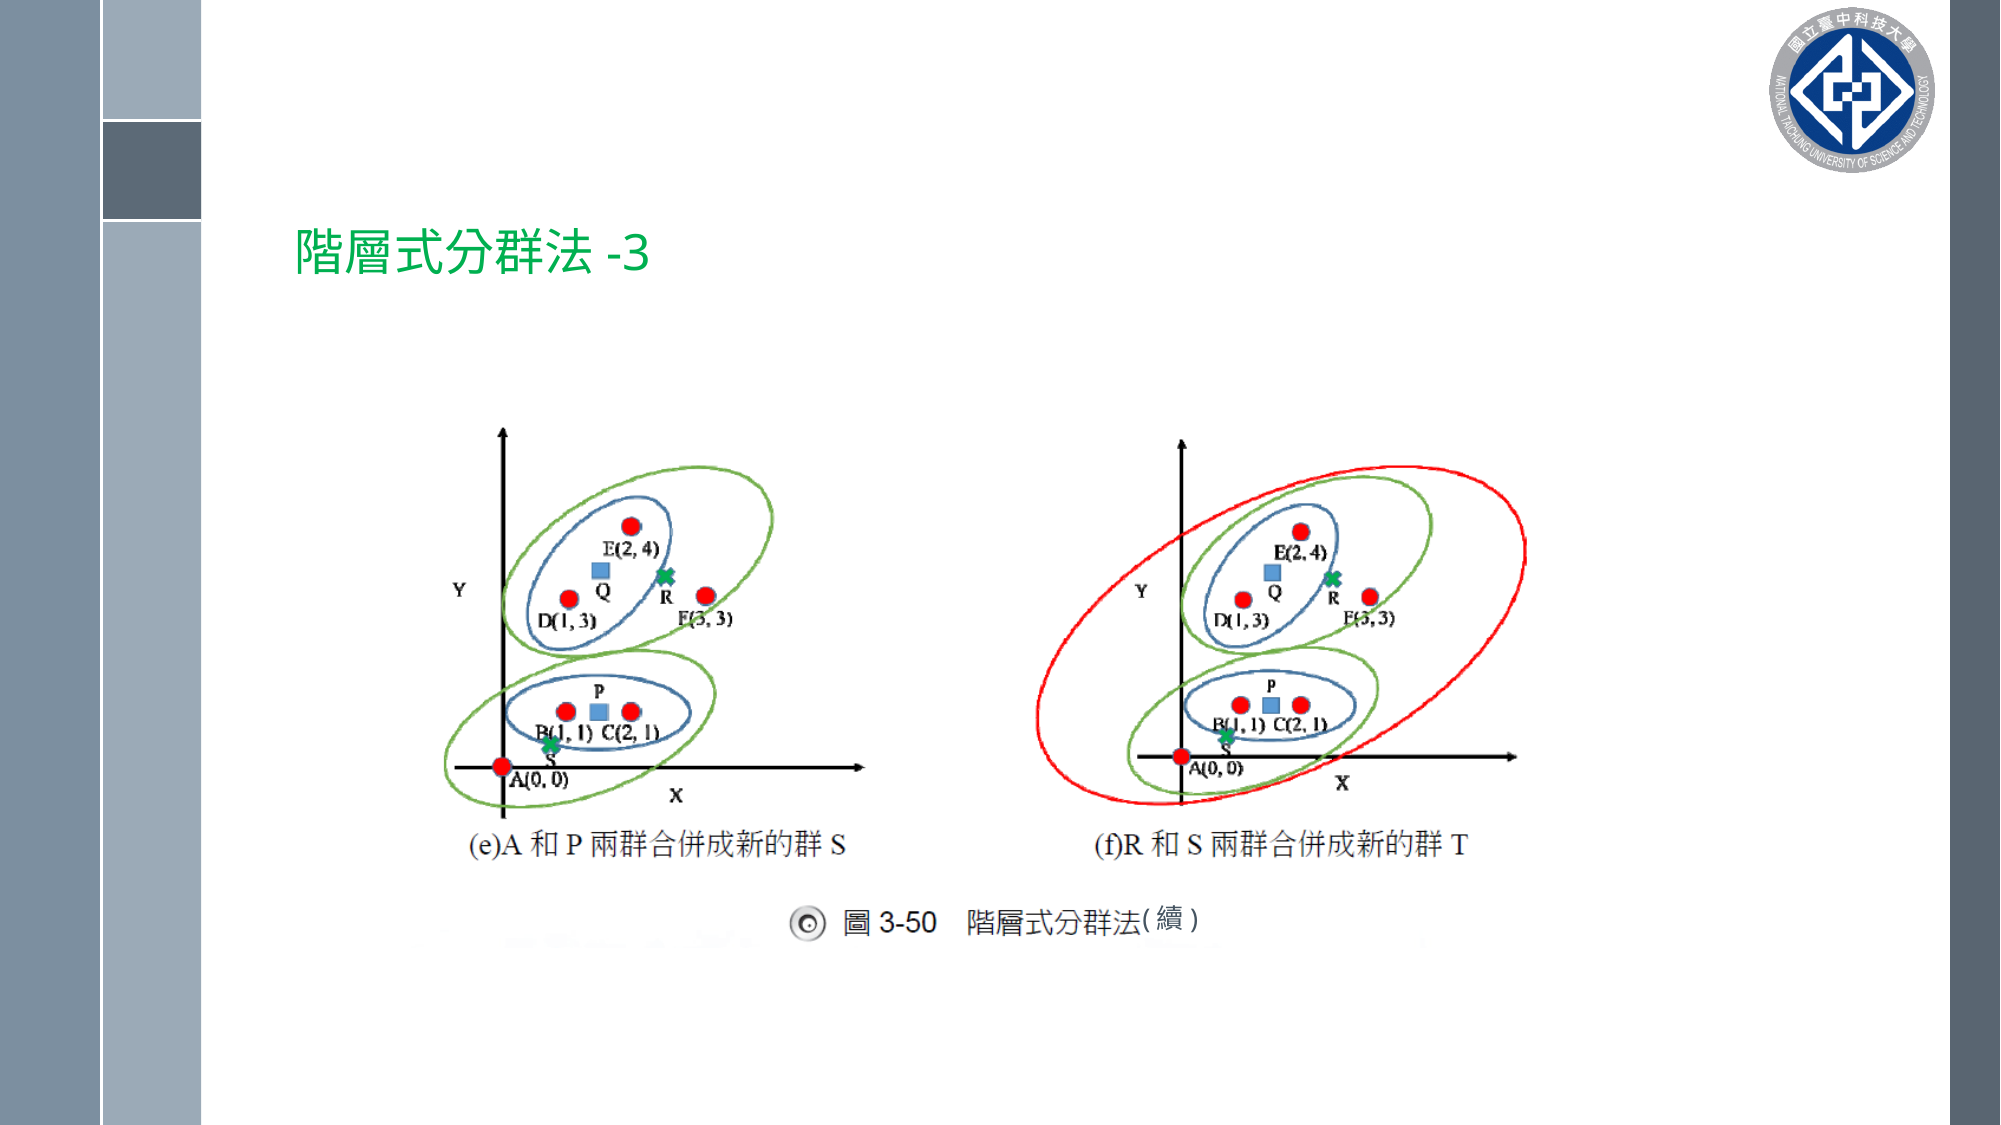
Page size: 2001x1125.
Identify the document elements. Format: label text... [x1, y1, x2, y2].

list 階層式分群法-3 [279, 220, 1636, 1047]
picture [411, 423, 1534, 948]
picture [1769, 7, 1935, 173]
